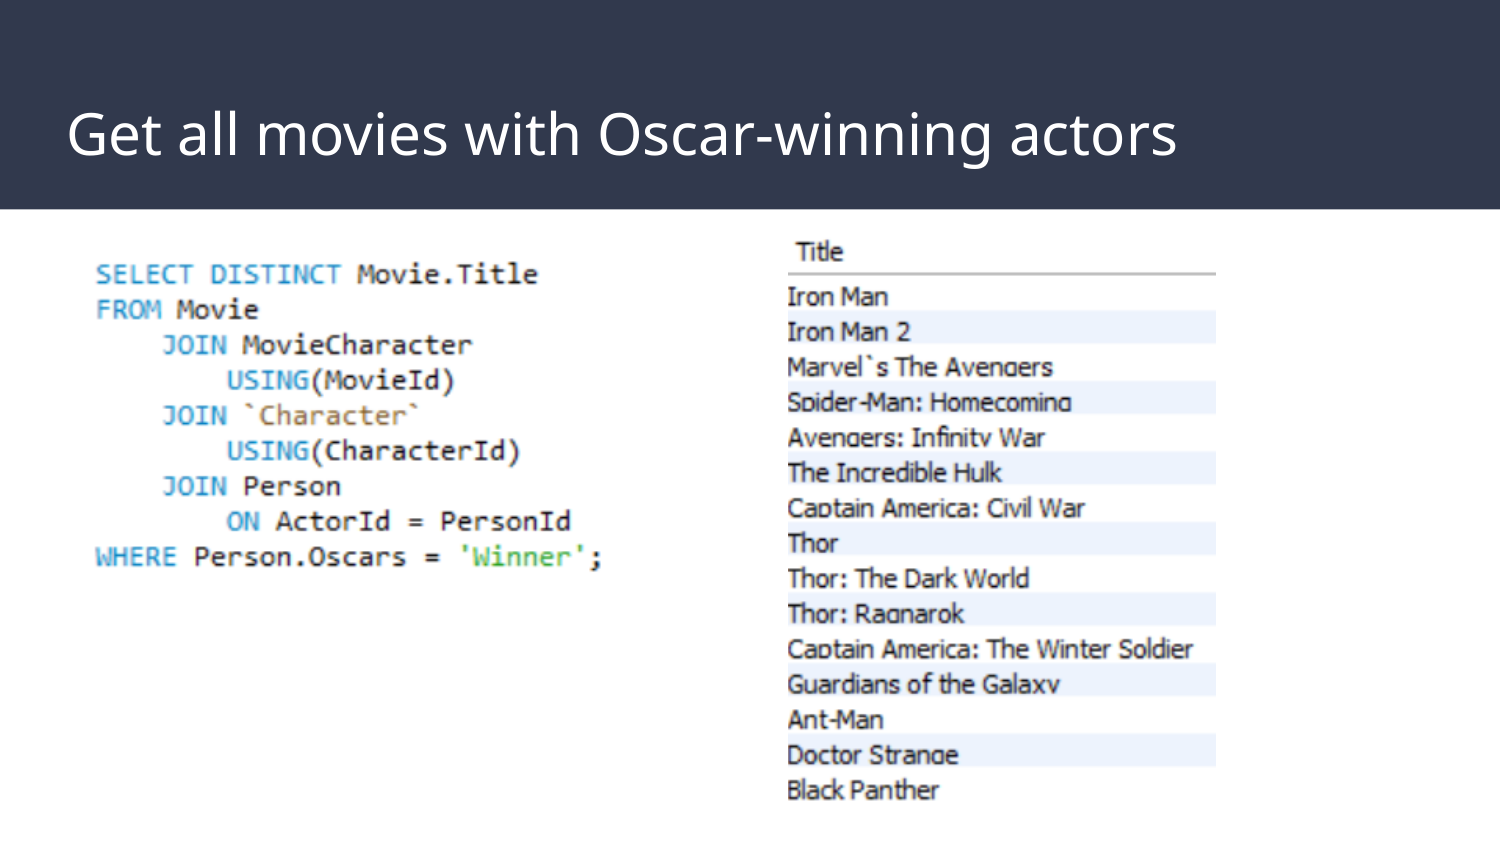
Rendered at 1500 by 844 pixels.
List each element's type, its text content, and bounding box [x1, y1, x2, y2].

picture [93, 260, 607, 583]
picture [788, 232, 1216, 810]
title Get all movies with Oscar-winning actors [51, 82, 1449, 185]
